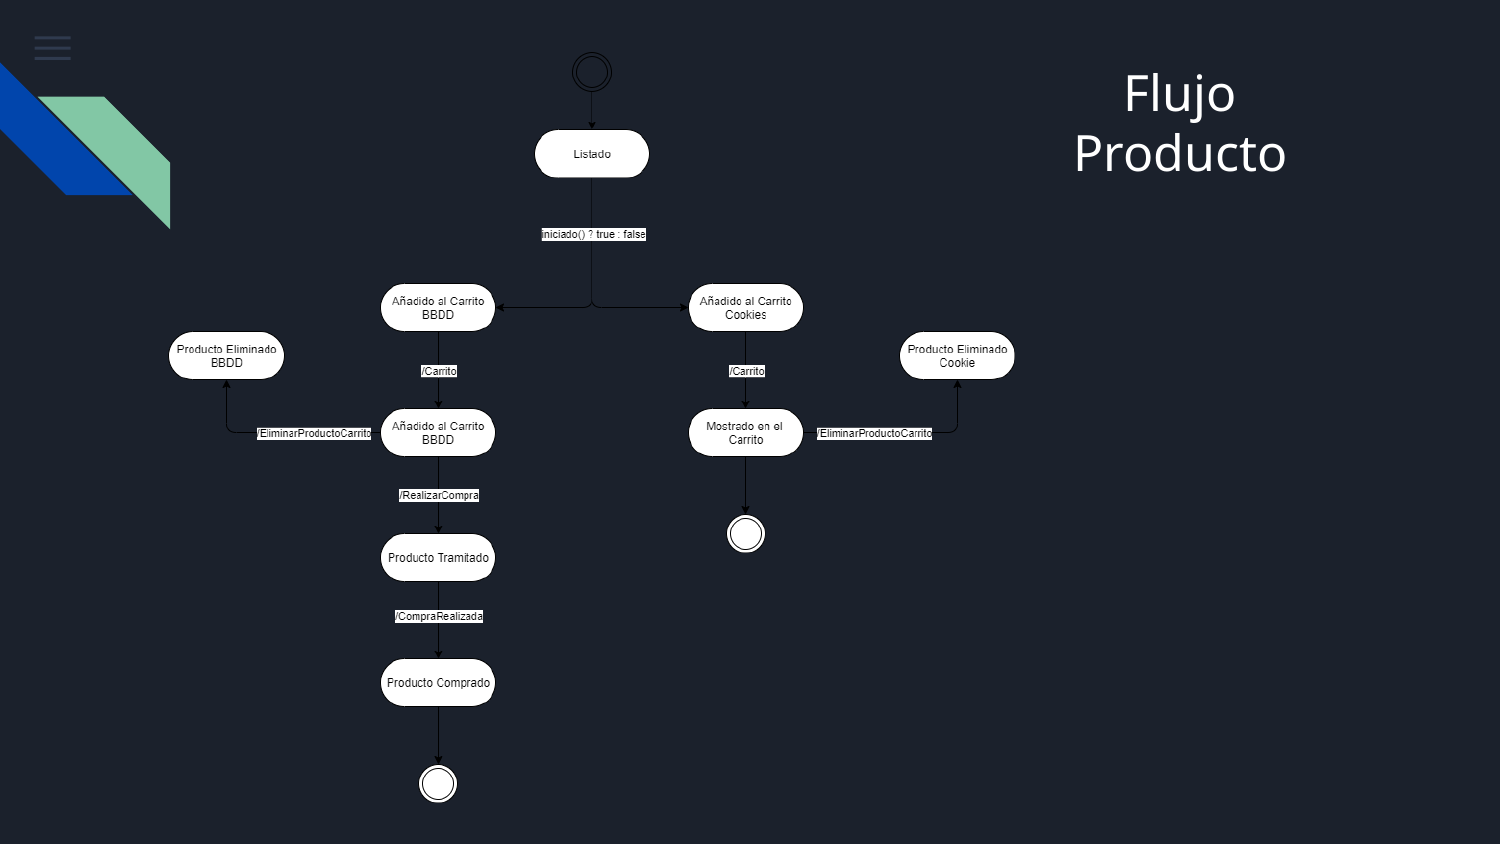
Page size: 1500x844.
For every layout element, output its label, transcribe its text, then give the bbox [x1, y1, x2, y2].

title Flujo Producto [835, 46, 1500, 197]
picture [168, 51, 1016, 803]
